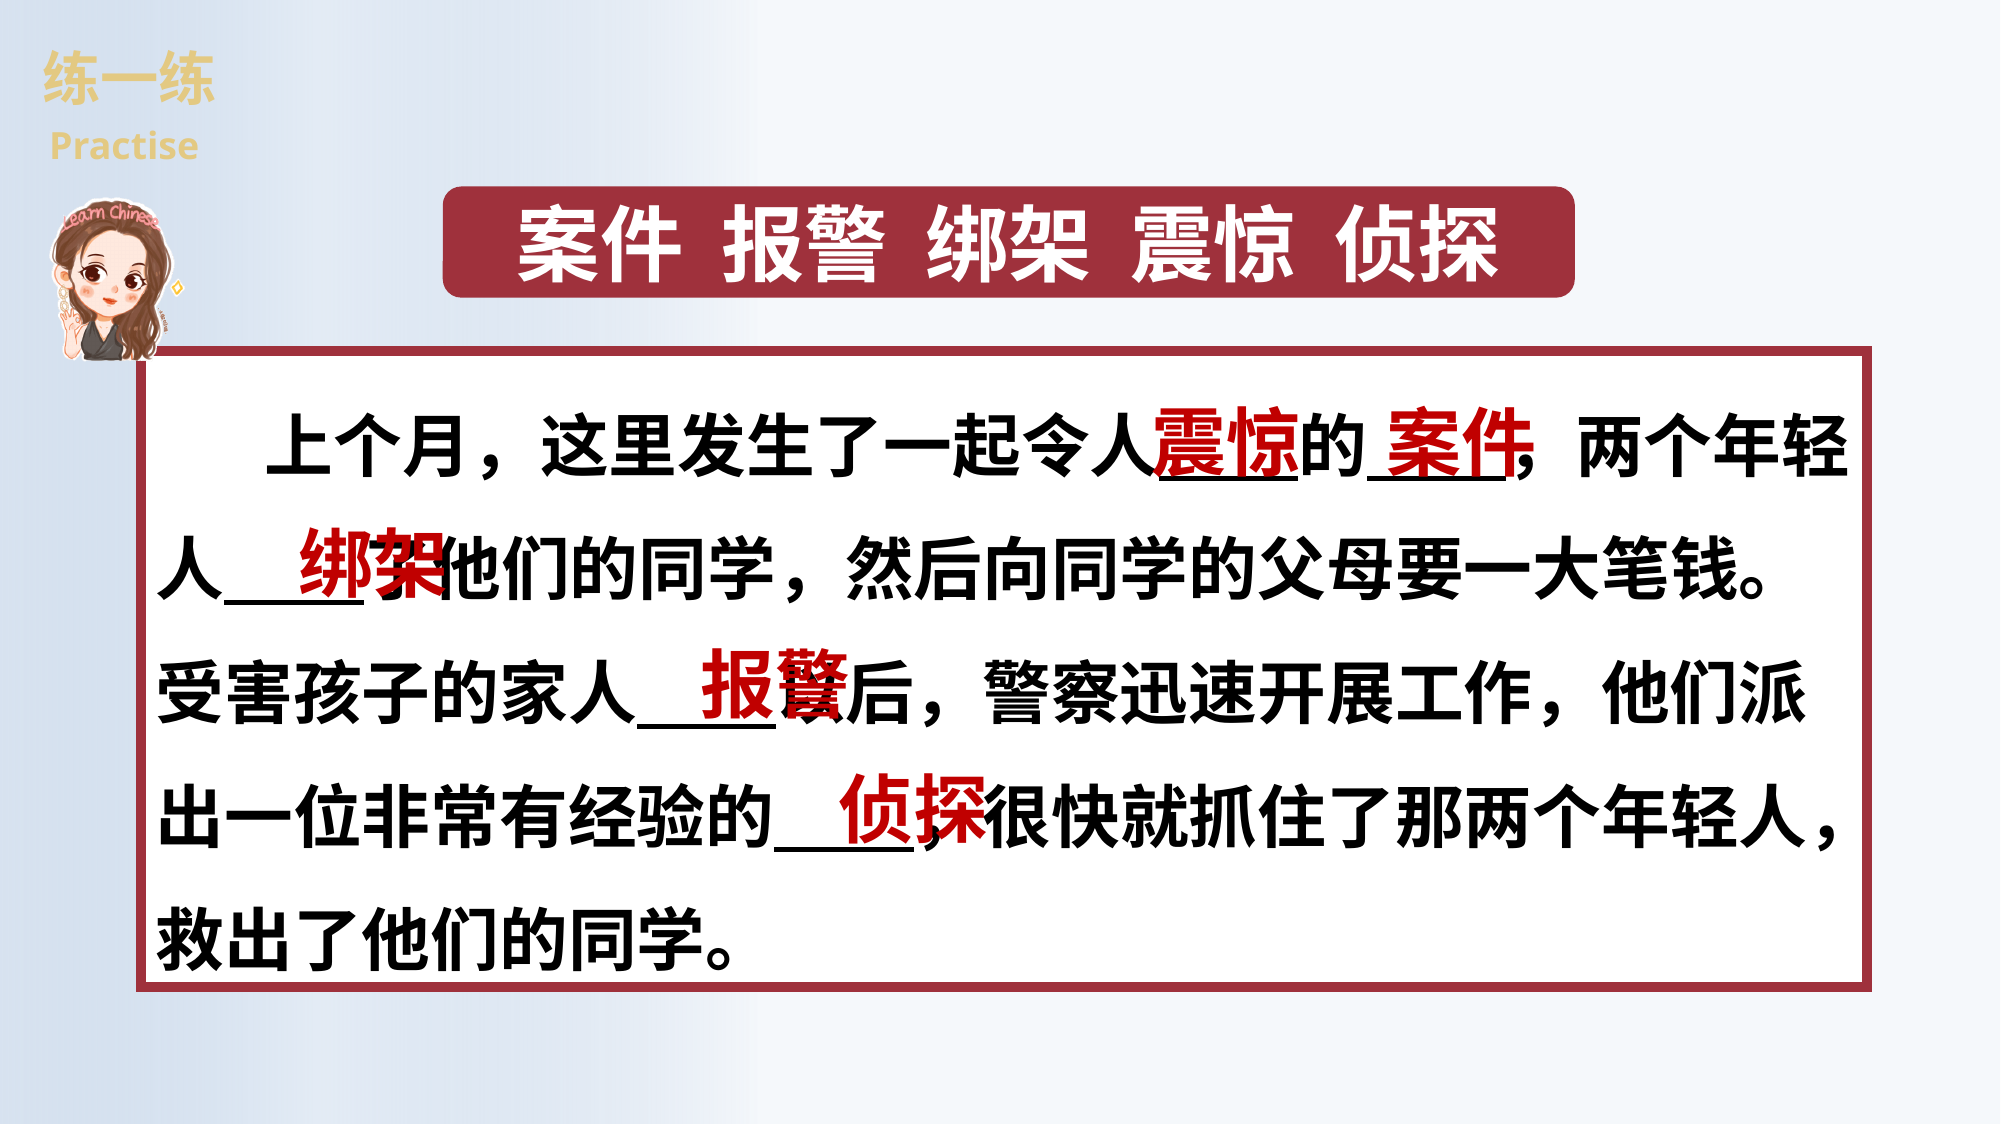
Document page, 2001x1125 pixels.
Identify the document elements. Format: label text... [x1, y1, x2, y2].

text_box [0, 175, 1868, 987]
picture [0, 0, 2001, 1125]
text_box 练一练 [27, 35, 233, 120]
text_box Practise [34, 115, 215, 175]
